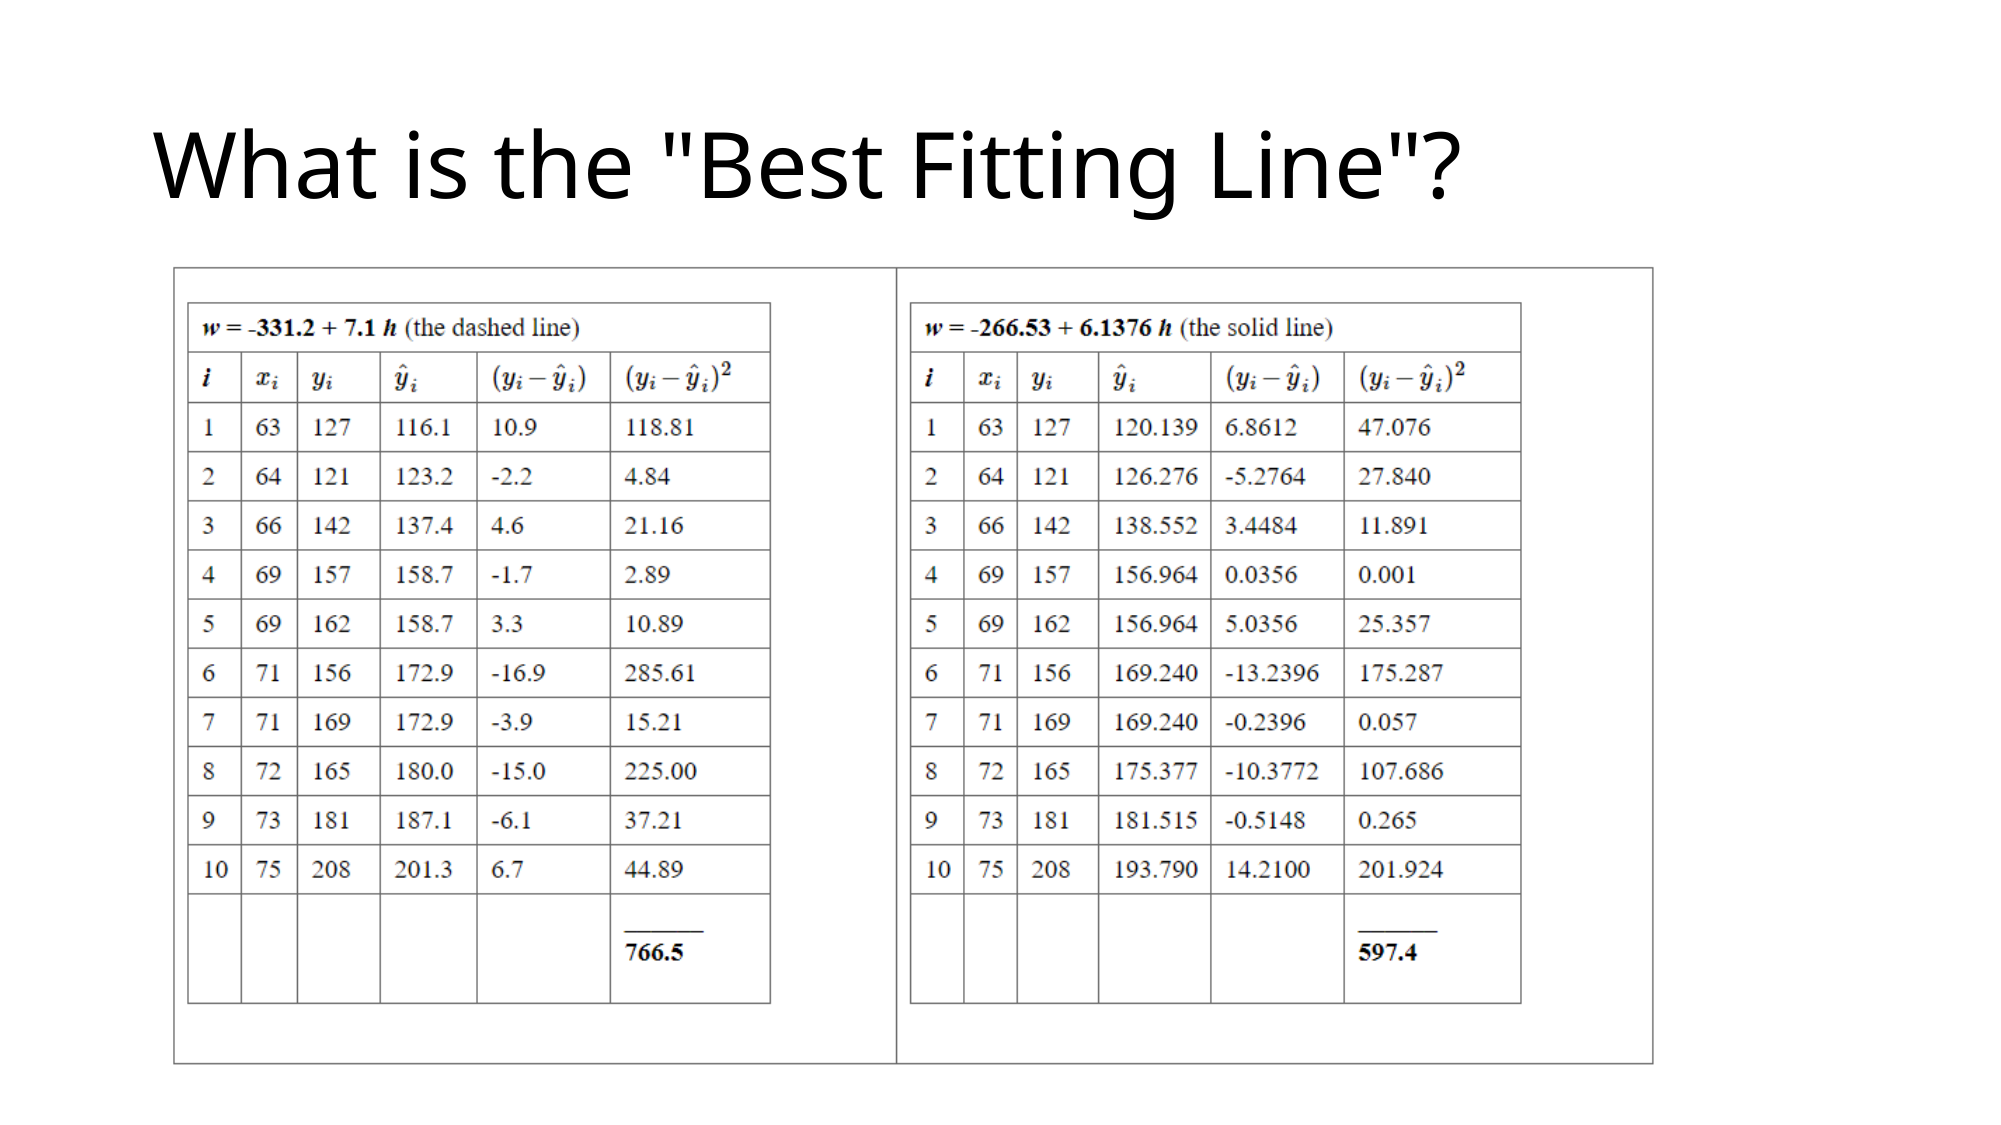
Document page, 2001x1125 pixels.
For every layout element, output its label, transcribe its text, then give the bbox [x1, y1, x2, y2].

picture [137, 258, 1683, 1080]
title What is the "Best Fitting Line"? [137, 59, 1863, 278]
